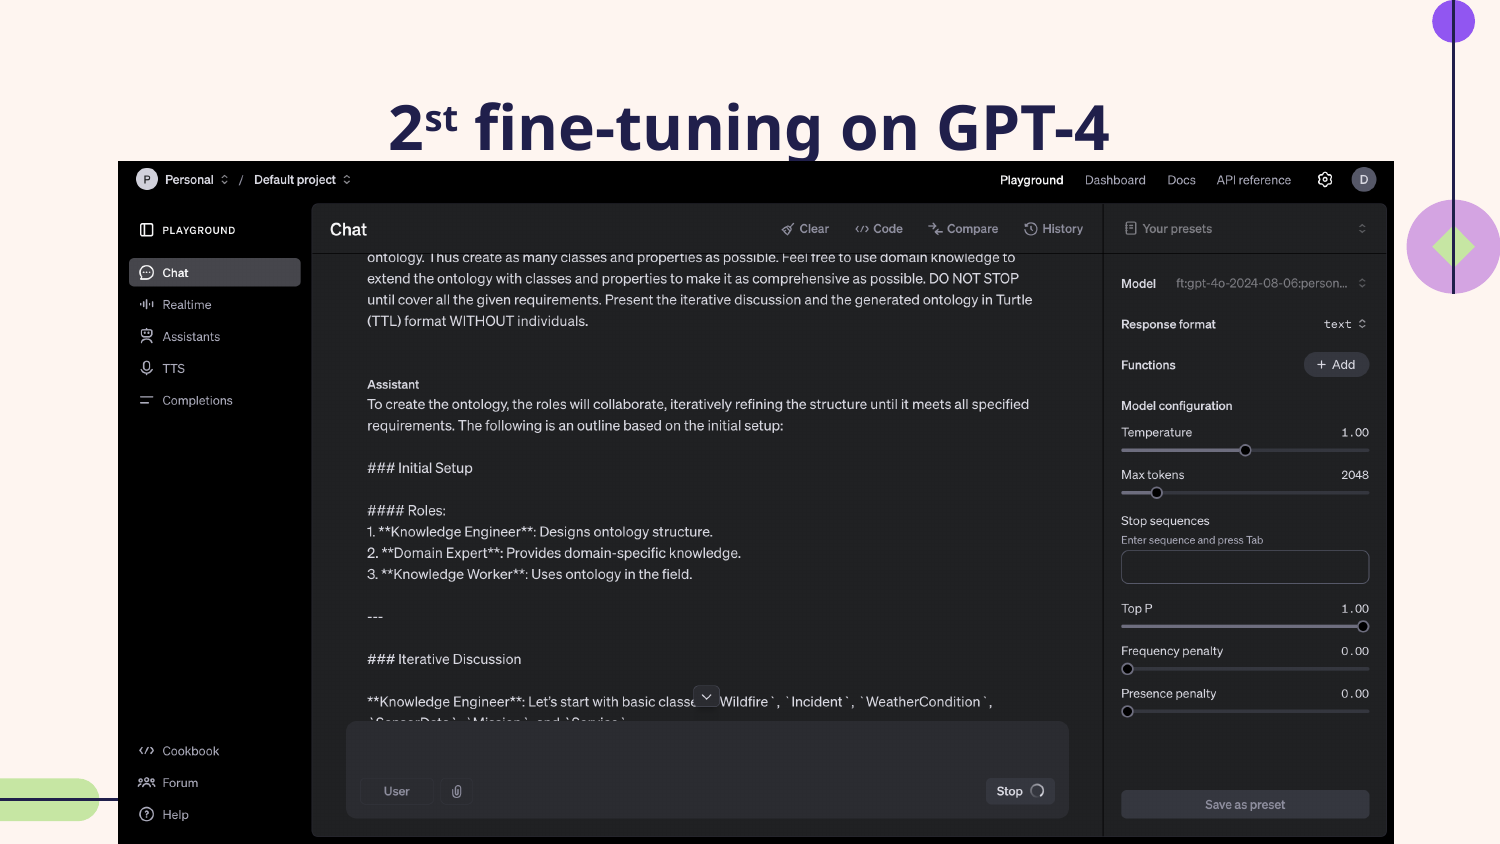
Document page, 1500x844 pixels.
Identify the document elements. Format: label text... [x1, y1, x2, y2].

picture [117, 160, 1394, 844]
title 2st fine-tuning on GPT-4 [118, 72, 1382, 159]
